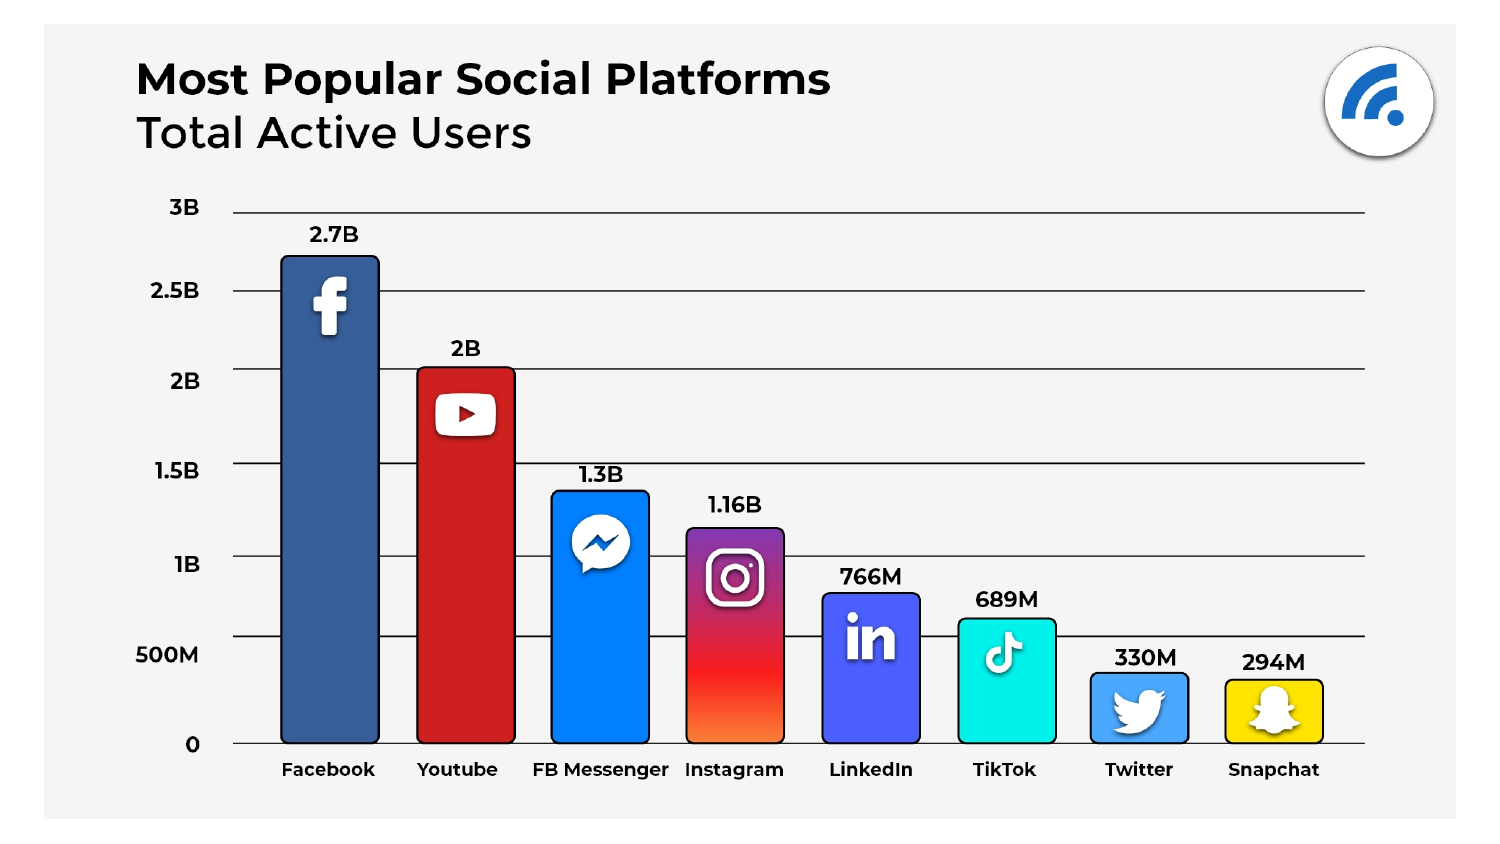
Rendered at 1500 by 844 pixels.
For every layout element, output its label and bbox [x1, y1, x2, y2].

picture [44, 24, 1456, 819]
